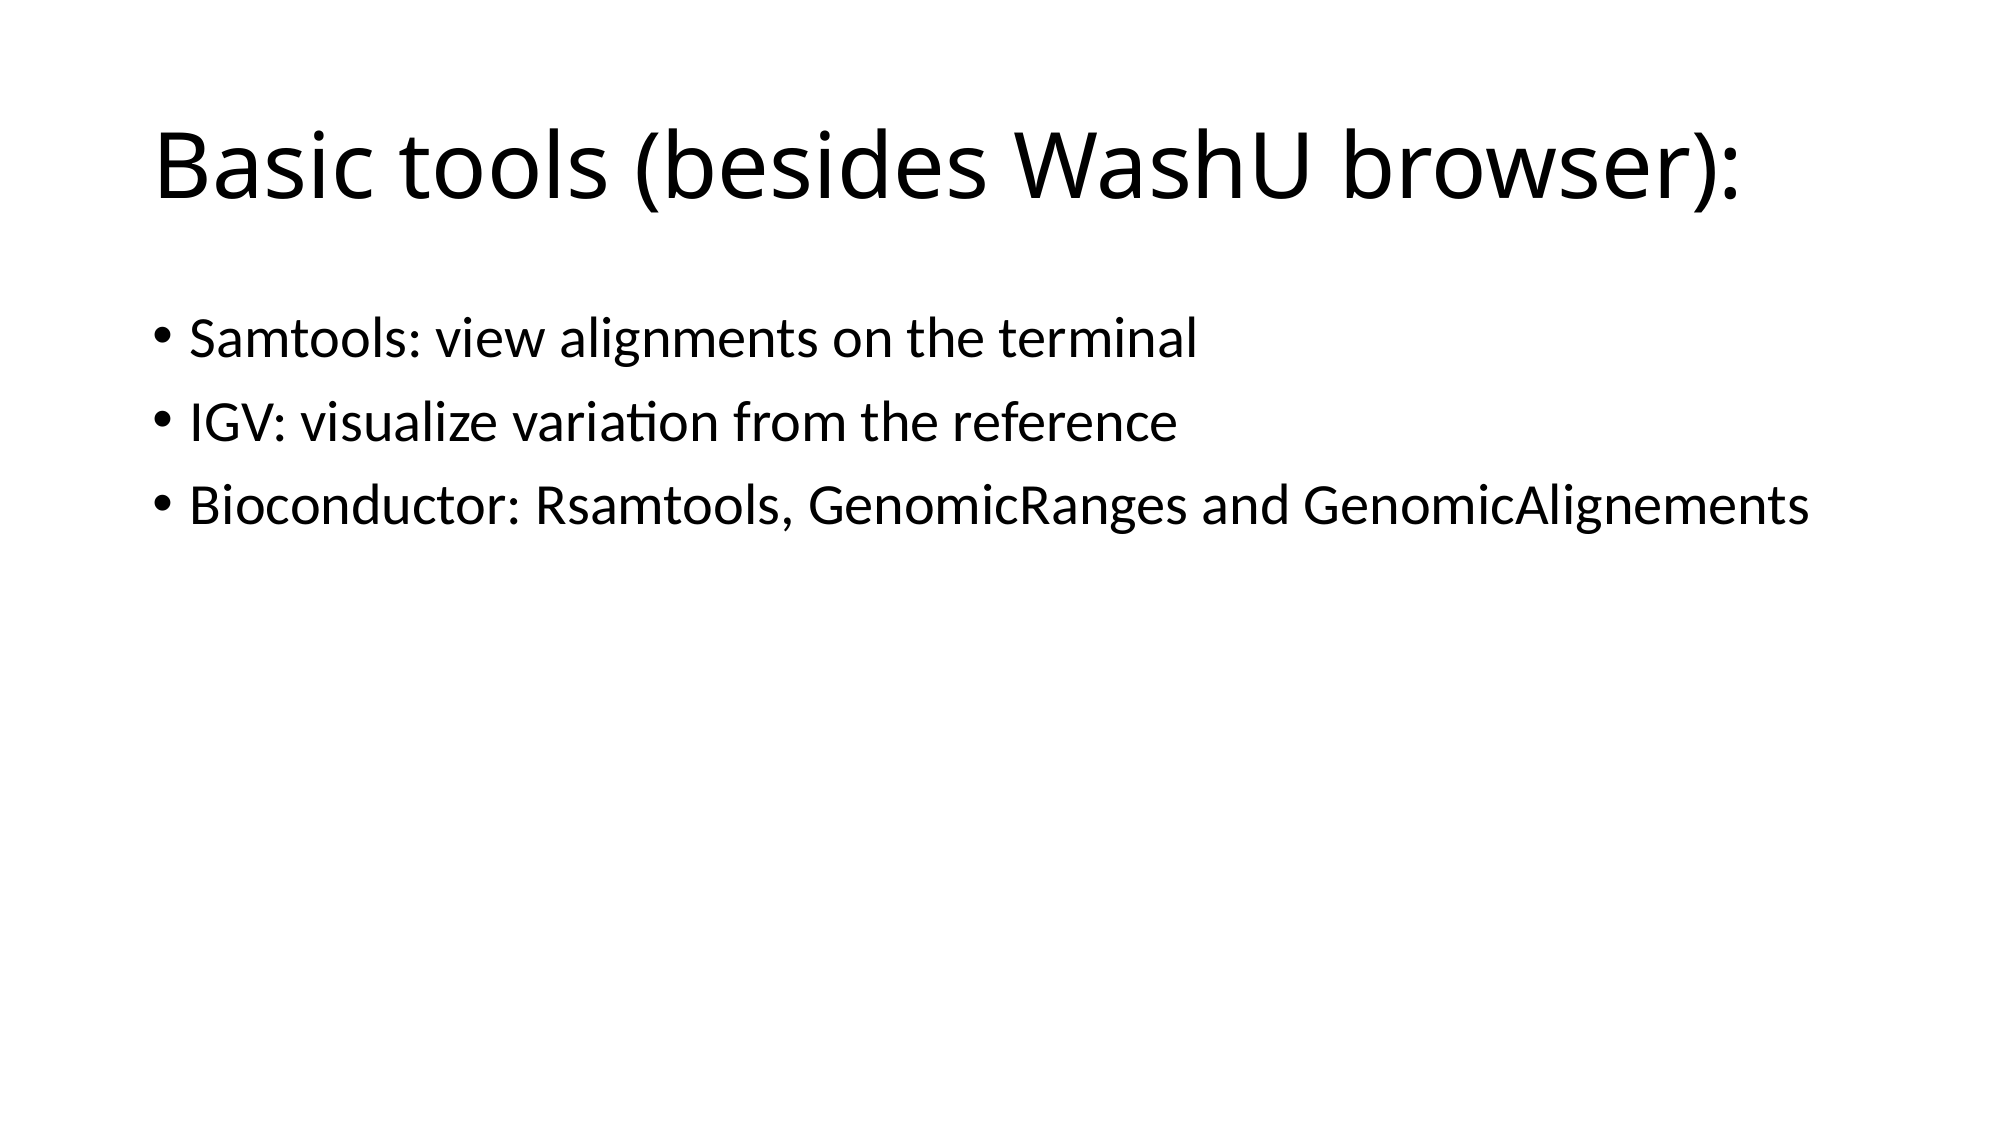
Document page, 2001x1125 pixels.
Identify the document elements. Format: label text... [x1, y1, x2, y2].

title Basic tools (besides WashU browser): [137, 59, 1863, 278]
list Samtools: view alignments on the terminal IGV: visualize variation from the reference Bioconductor: Rsamtools, GenomicRanges and GenomicAlignements [137, 299, 1863, 1014]
